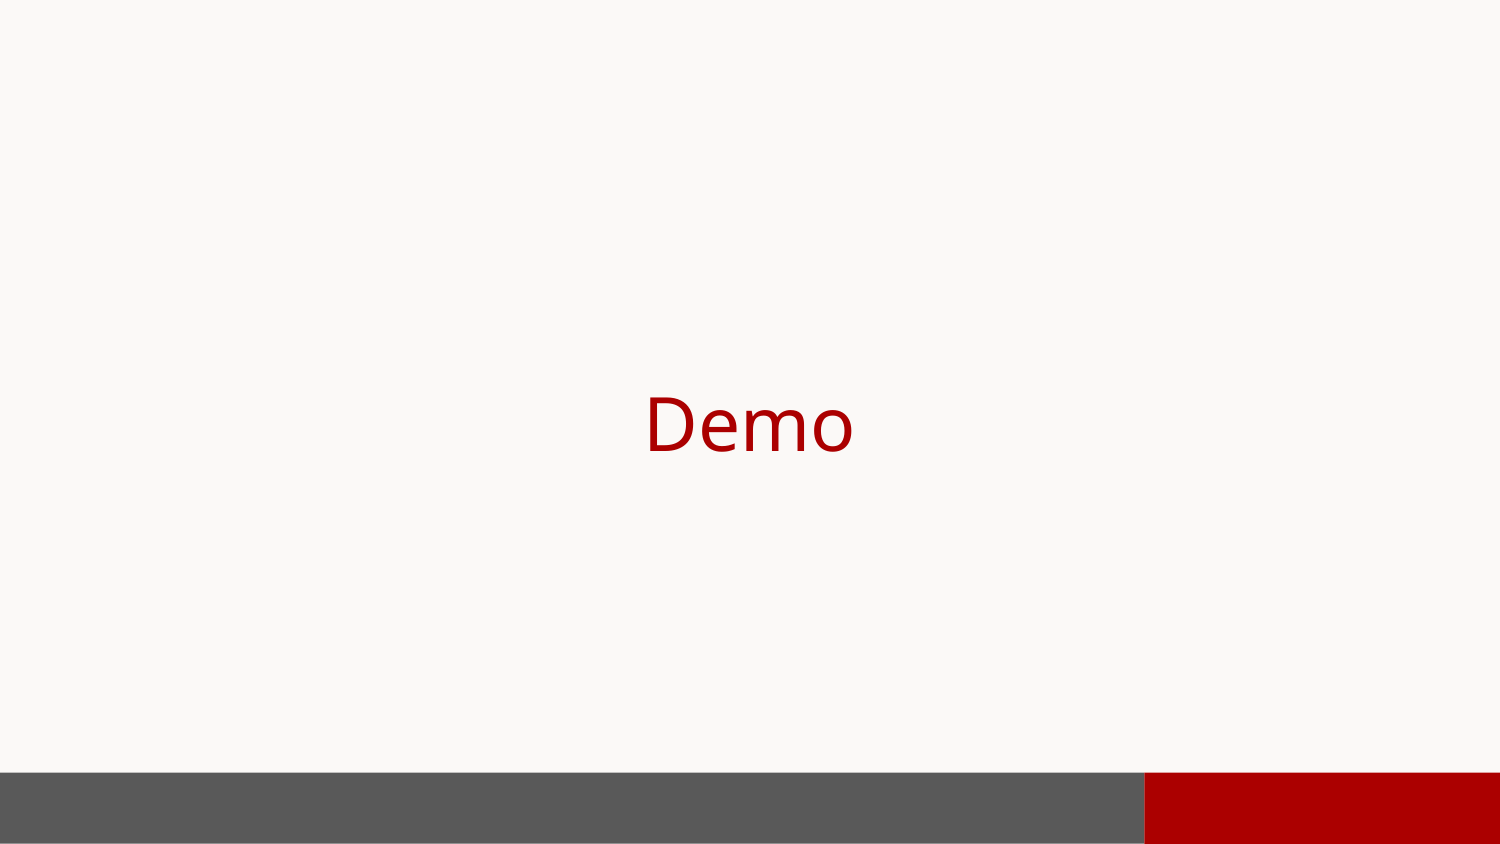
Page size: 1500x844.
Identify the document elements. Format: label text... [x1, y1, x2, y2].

text_box [1144, 772, 1500, 844]
title Demo [0, 352, 1500, 491]
text_box [0, 772, 1144, 844]
